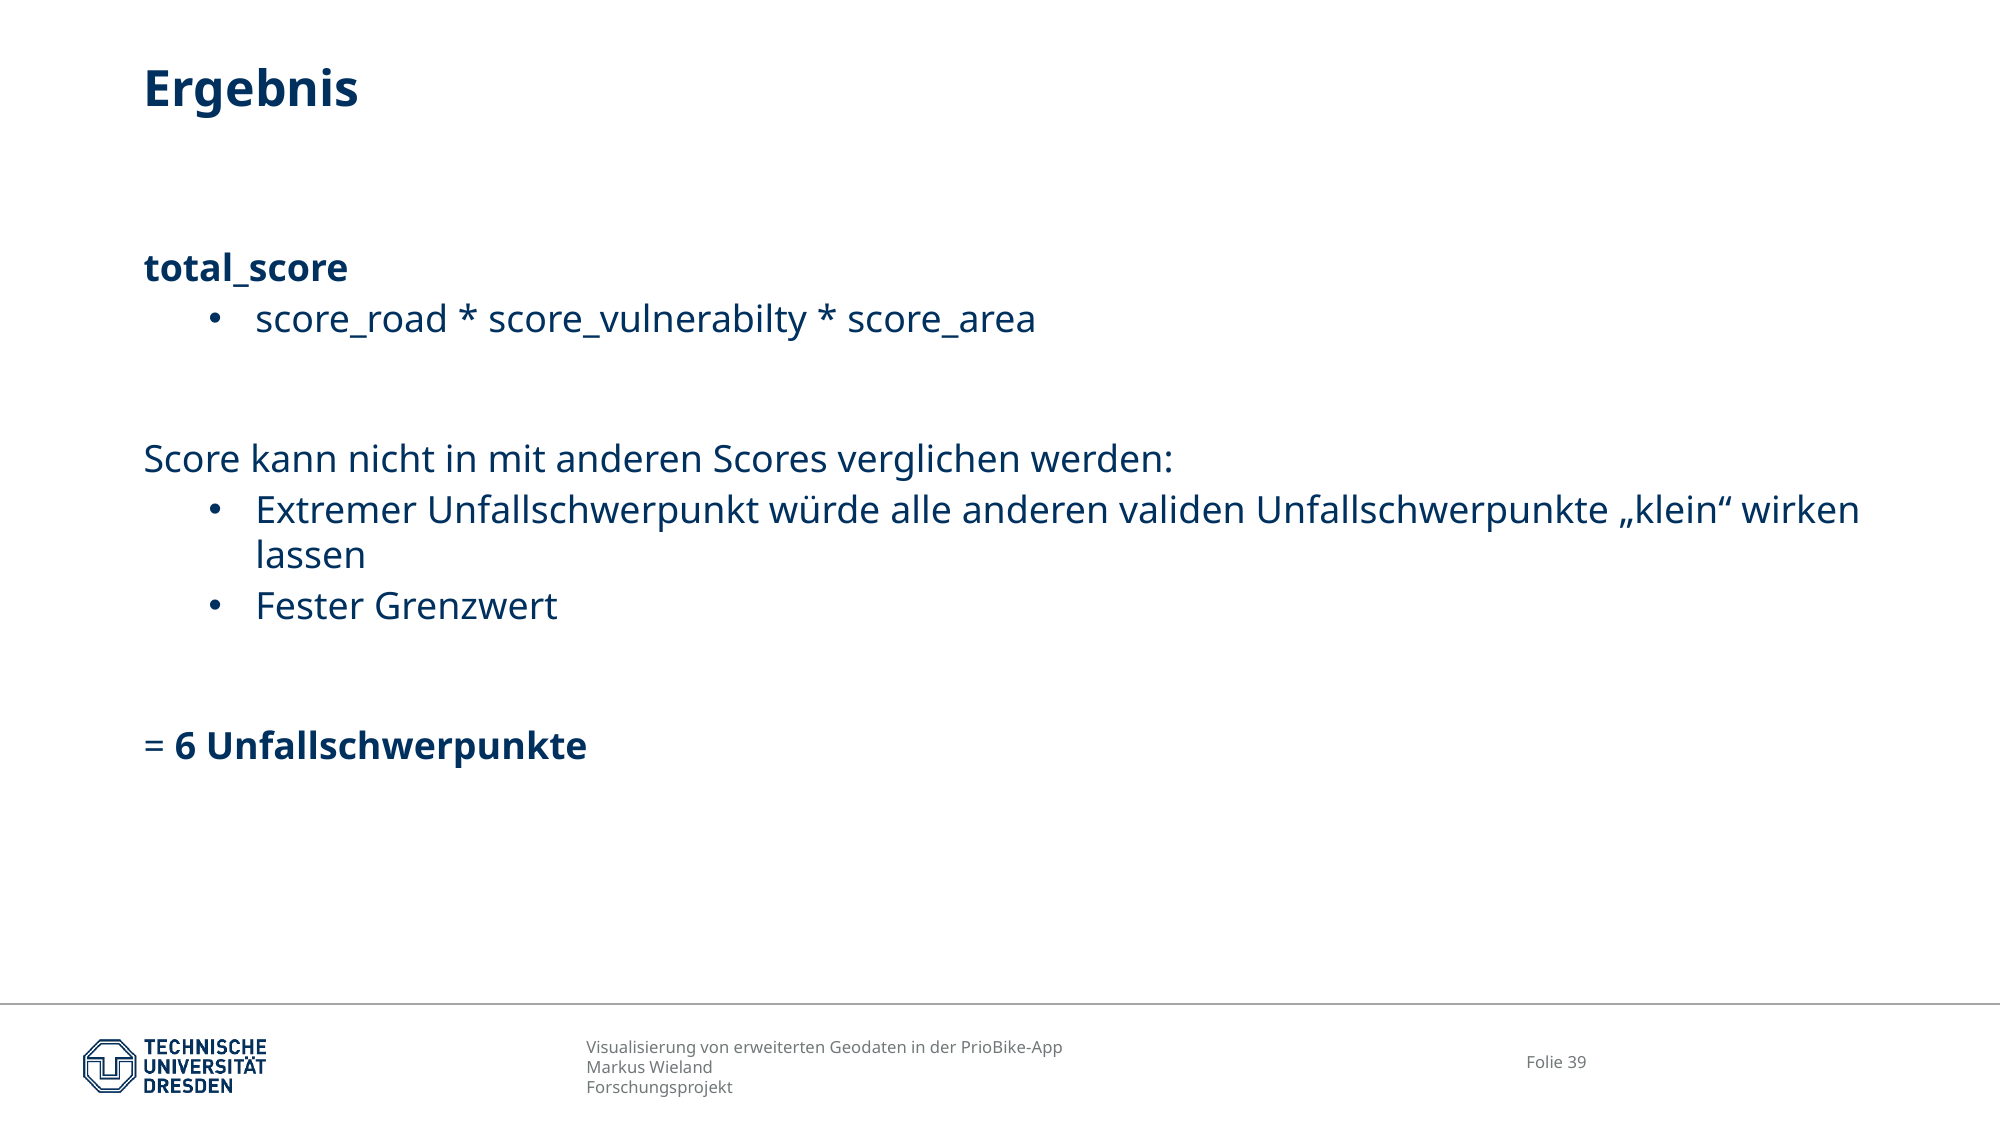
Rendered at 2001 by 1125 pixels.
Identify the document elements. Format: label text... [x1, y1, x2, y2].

list total_score score_road * score_vulnerabilty * score_area Score kann nicht in mit anderen Scores verglichen werden: Extremer Unfallschwerpunkt würde alle anderen validen Unfallschwerpunkte „klein“ wirken lassen Fester Grenzwert = 6 Unfallschwerpunkte [143, 243, 1880, 957]
picture [83, 1039, 266, 1093]
title Ergebnis [143, 56, 1880, 169]
